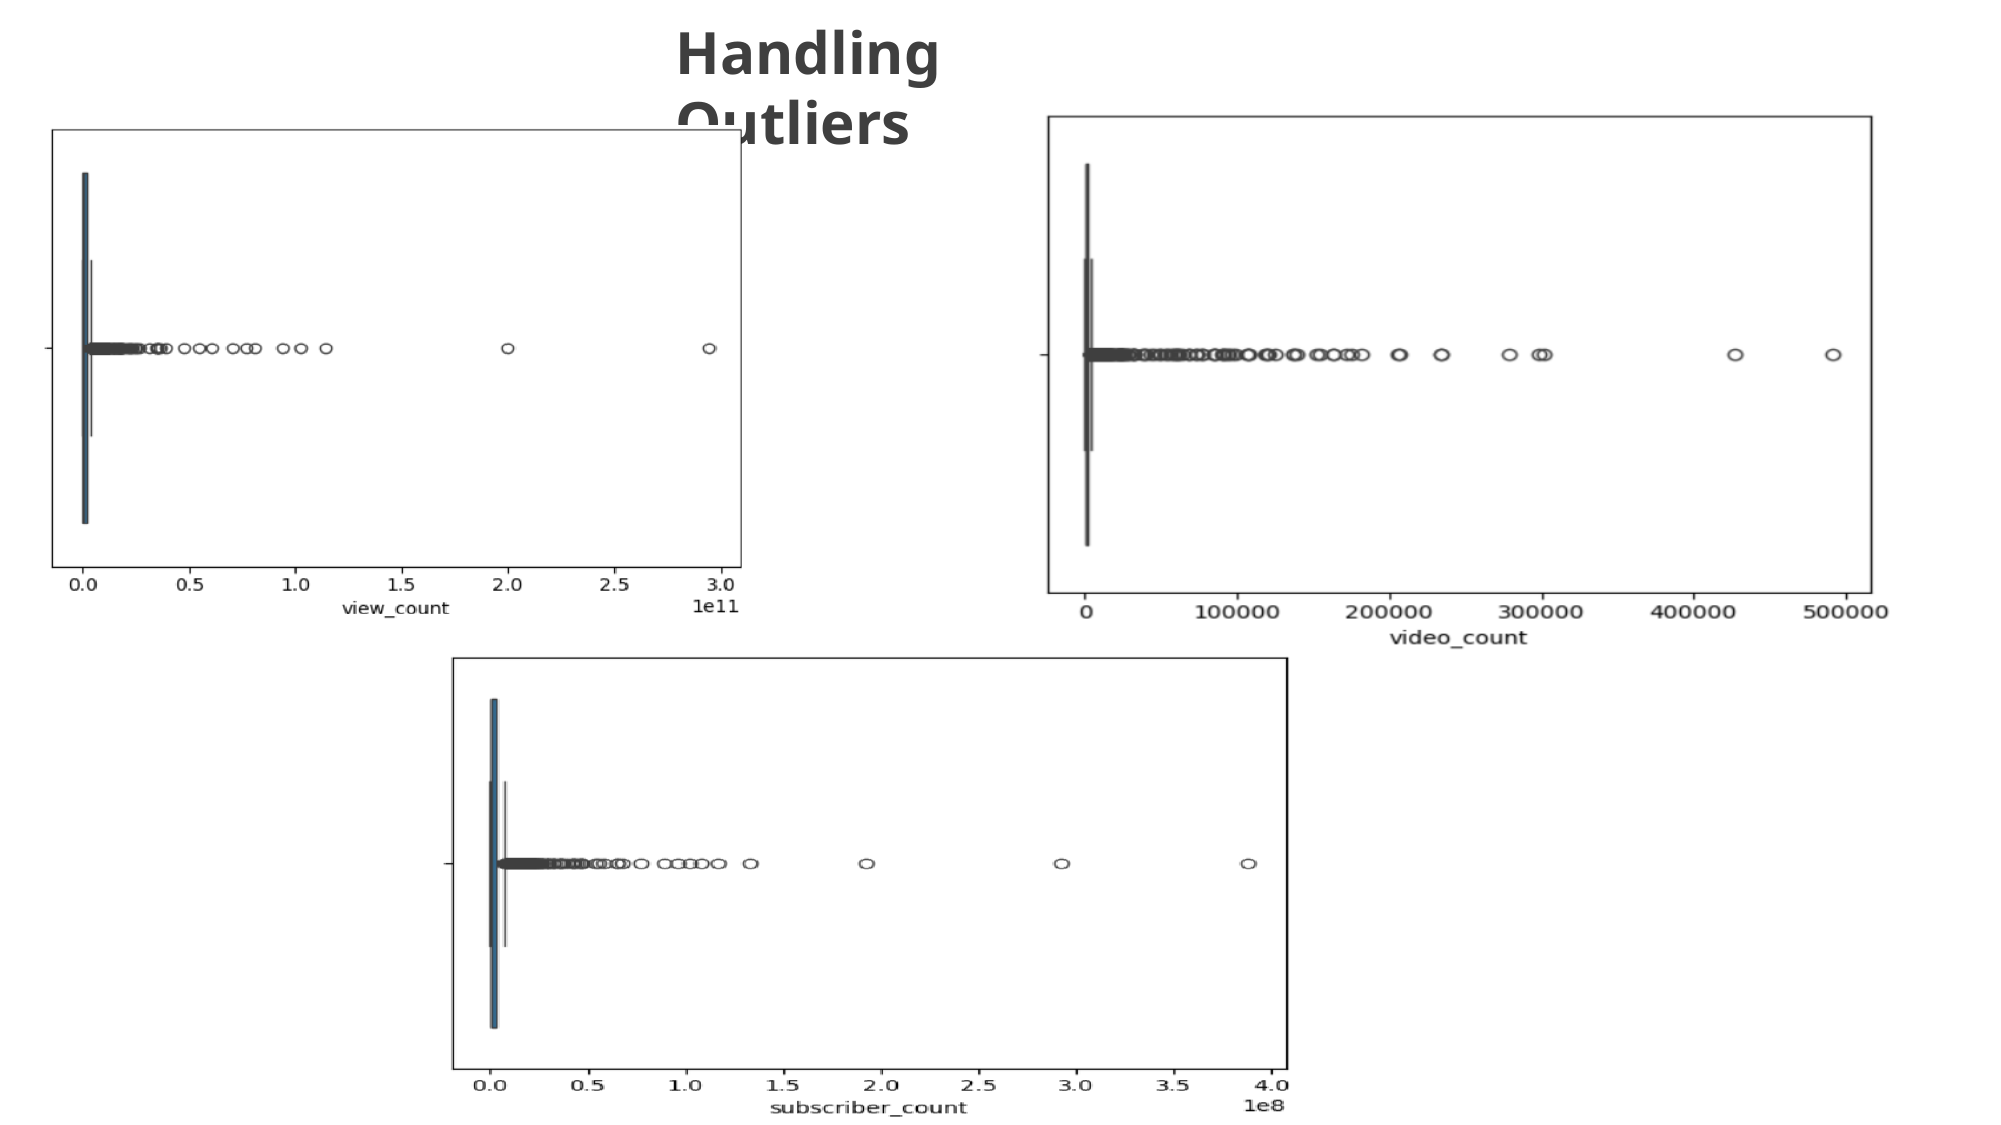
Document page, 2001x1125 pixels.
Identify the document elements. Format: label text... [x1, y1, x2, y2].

picture [41, 125, 742, 622]
text_box Handling Outliers [660, 8, 1149, 164]
picture [427, 112, 1891, 1117]
